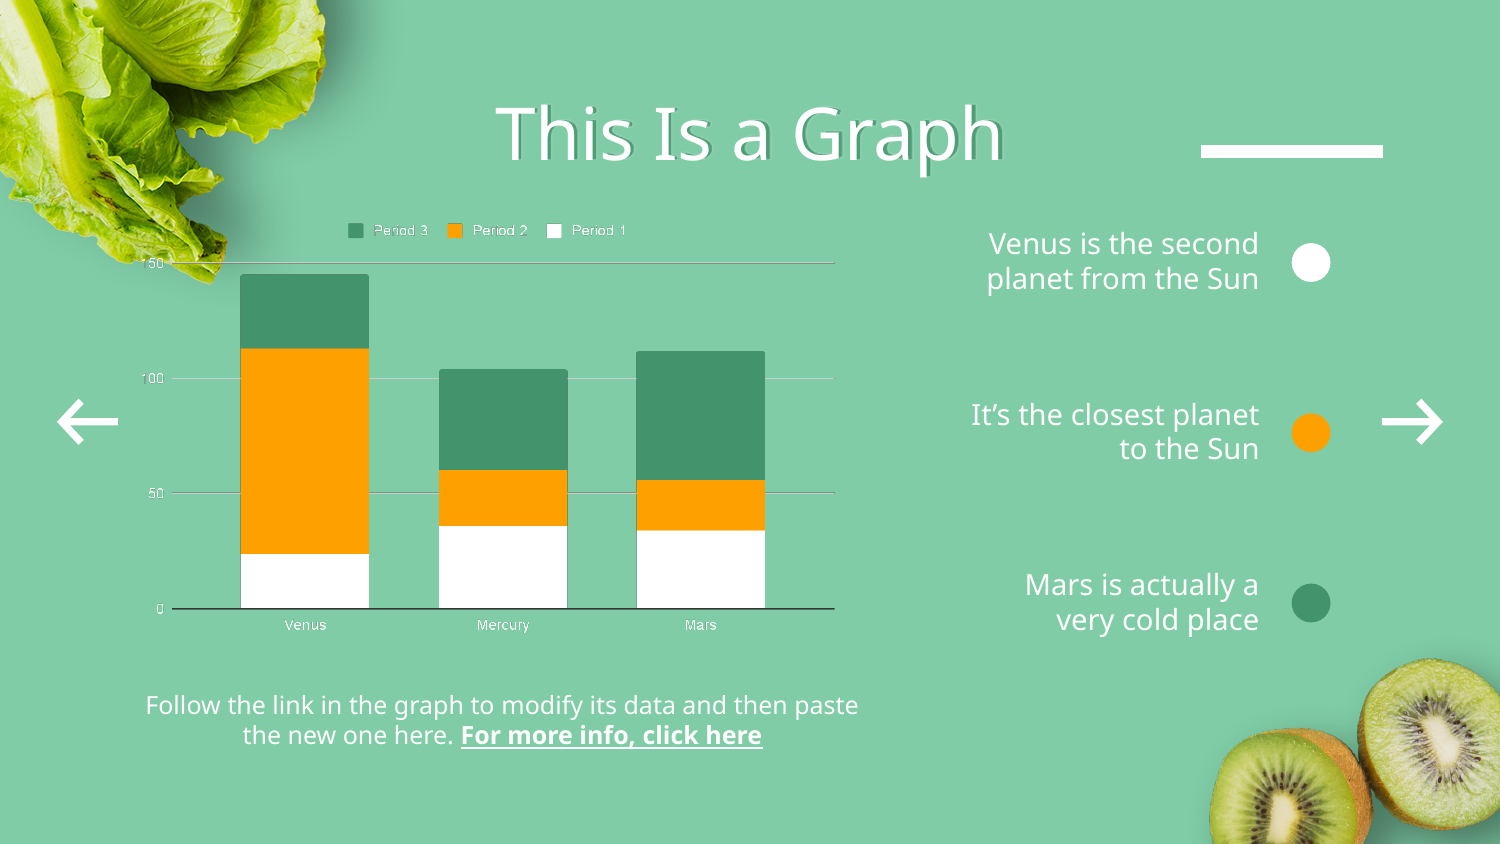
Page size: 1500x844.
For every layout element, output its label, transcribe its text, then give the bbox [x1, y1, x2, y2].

text_box [1292, 583, 1330, 599]
title This Is a Graph [416, 72, 1382, 167]
text_box [1291, 413, 1331, 453]
picture [1076, 600, 1500, 844]
picture [0, 0, 857, 656]
text_box It’s the closest planet to the Sun [946, 380, 1275, 485]
subtitle Follow the link in the graph to modify its data and then paste the new one here. For more info, click here [117, 687, 889, 756]
text_box [56, 398, 112, 445]
text_box Mars is actually a very cold place [946, 551, 1275, 655]
text_box Venus is the second planet from the Sun [946, 210, 1275, 315]
text_box [1381, 398, 1443, 445]
text_box [1291, 243, 1331, 282]
